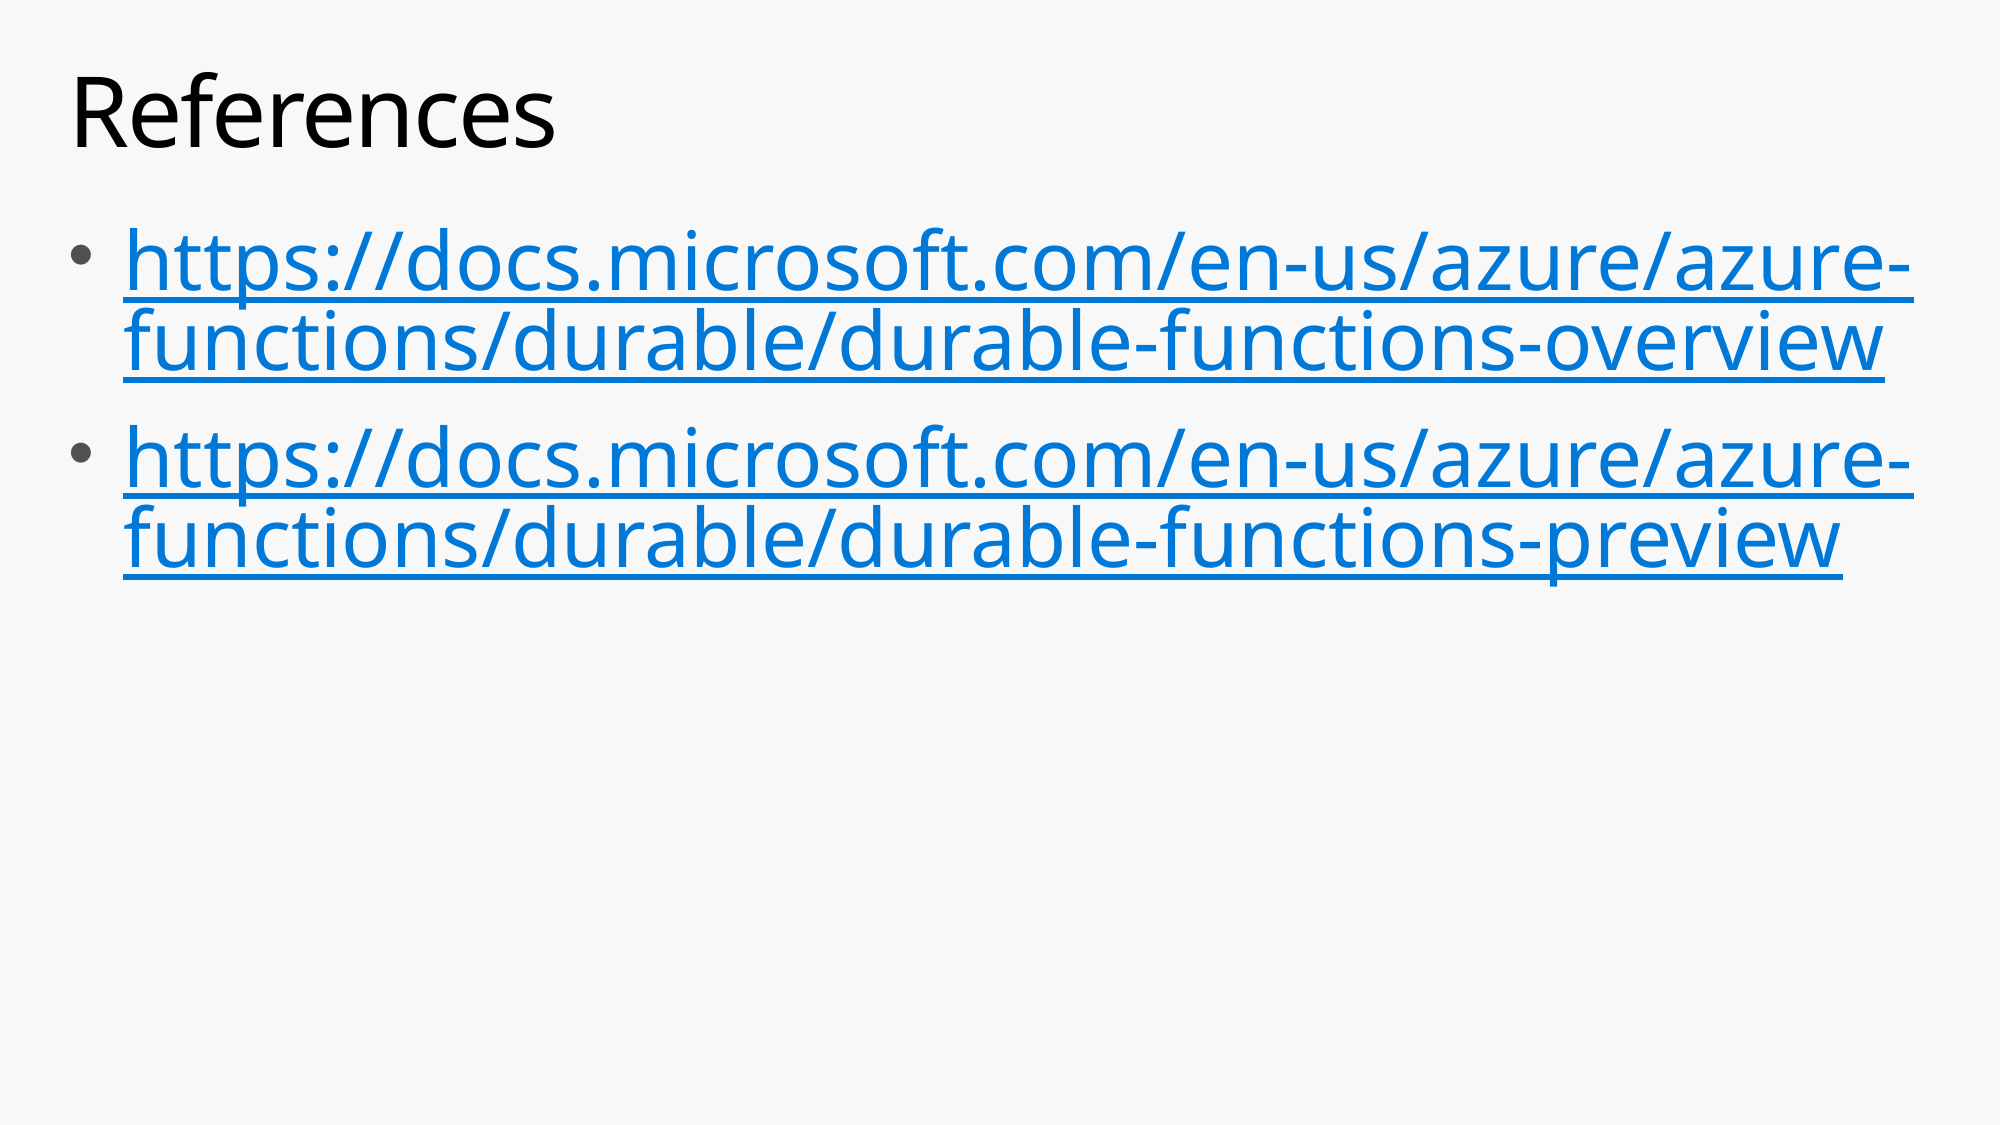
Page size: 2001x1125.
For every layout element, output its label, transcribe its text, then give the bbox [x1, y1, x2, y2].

list https://docs.microsoft.com/en-us/azure/azure-functions/durable/durable-functions-overview https://docs.microsoft.com/en-us/azure/azure-functions/durable/durable-functions-preview [44, 195, 1956, 532]
title References [44, 47, 1957, 196]
